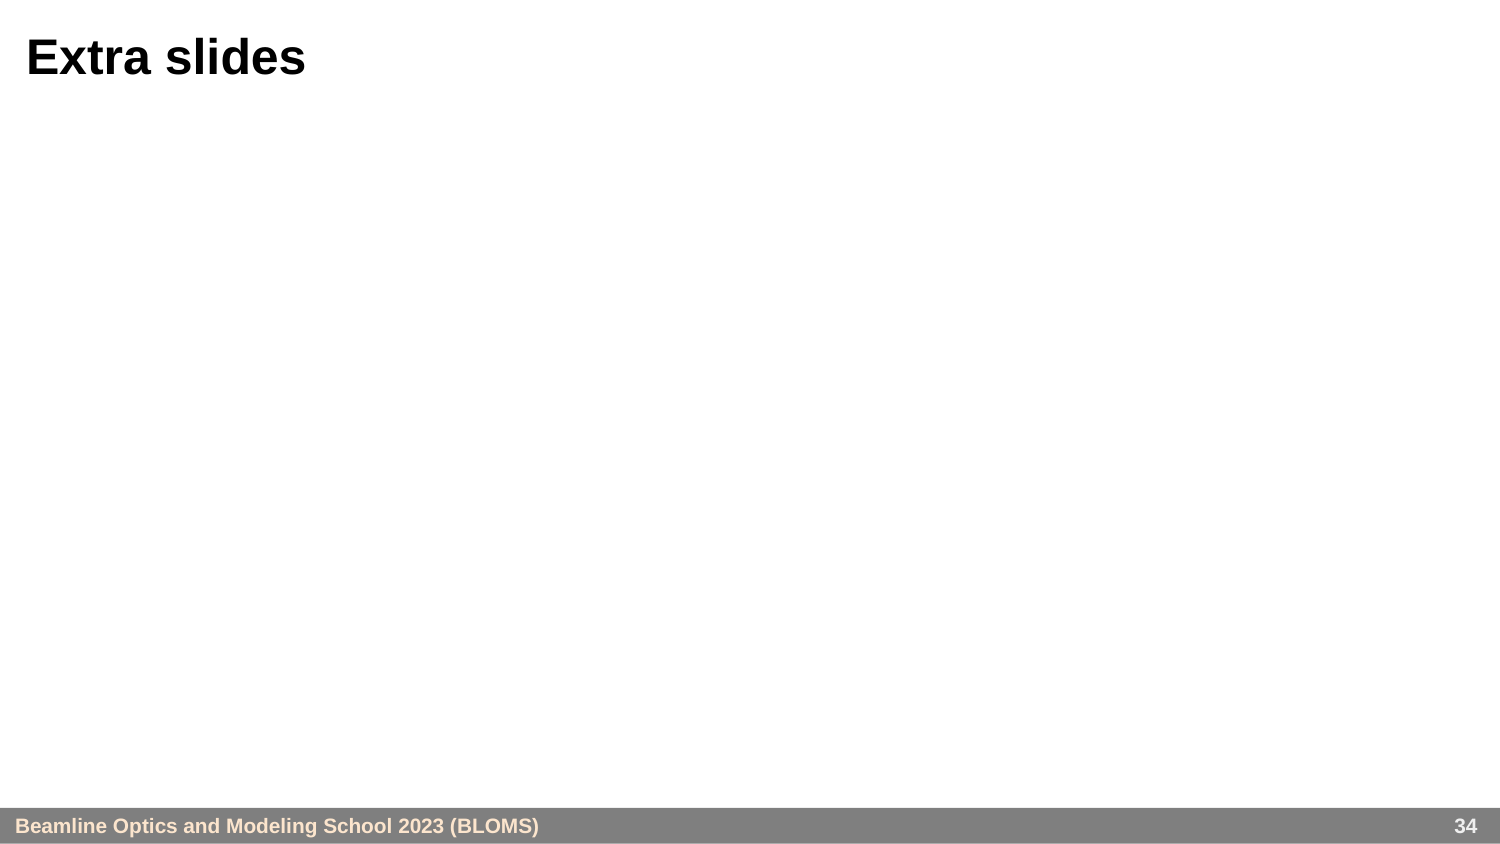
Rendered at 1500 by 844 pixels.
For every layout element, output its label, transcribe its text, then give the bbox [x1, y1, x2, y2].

title Extra slides [11, 9, 1480, 100]
slide_number 34 [1379, 805, 1493, 844]
